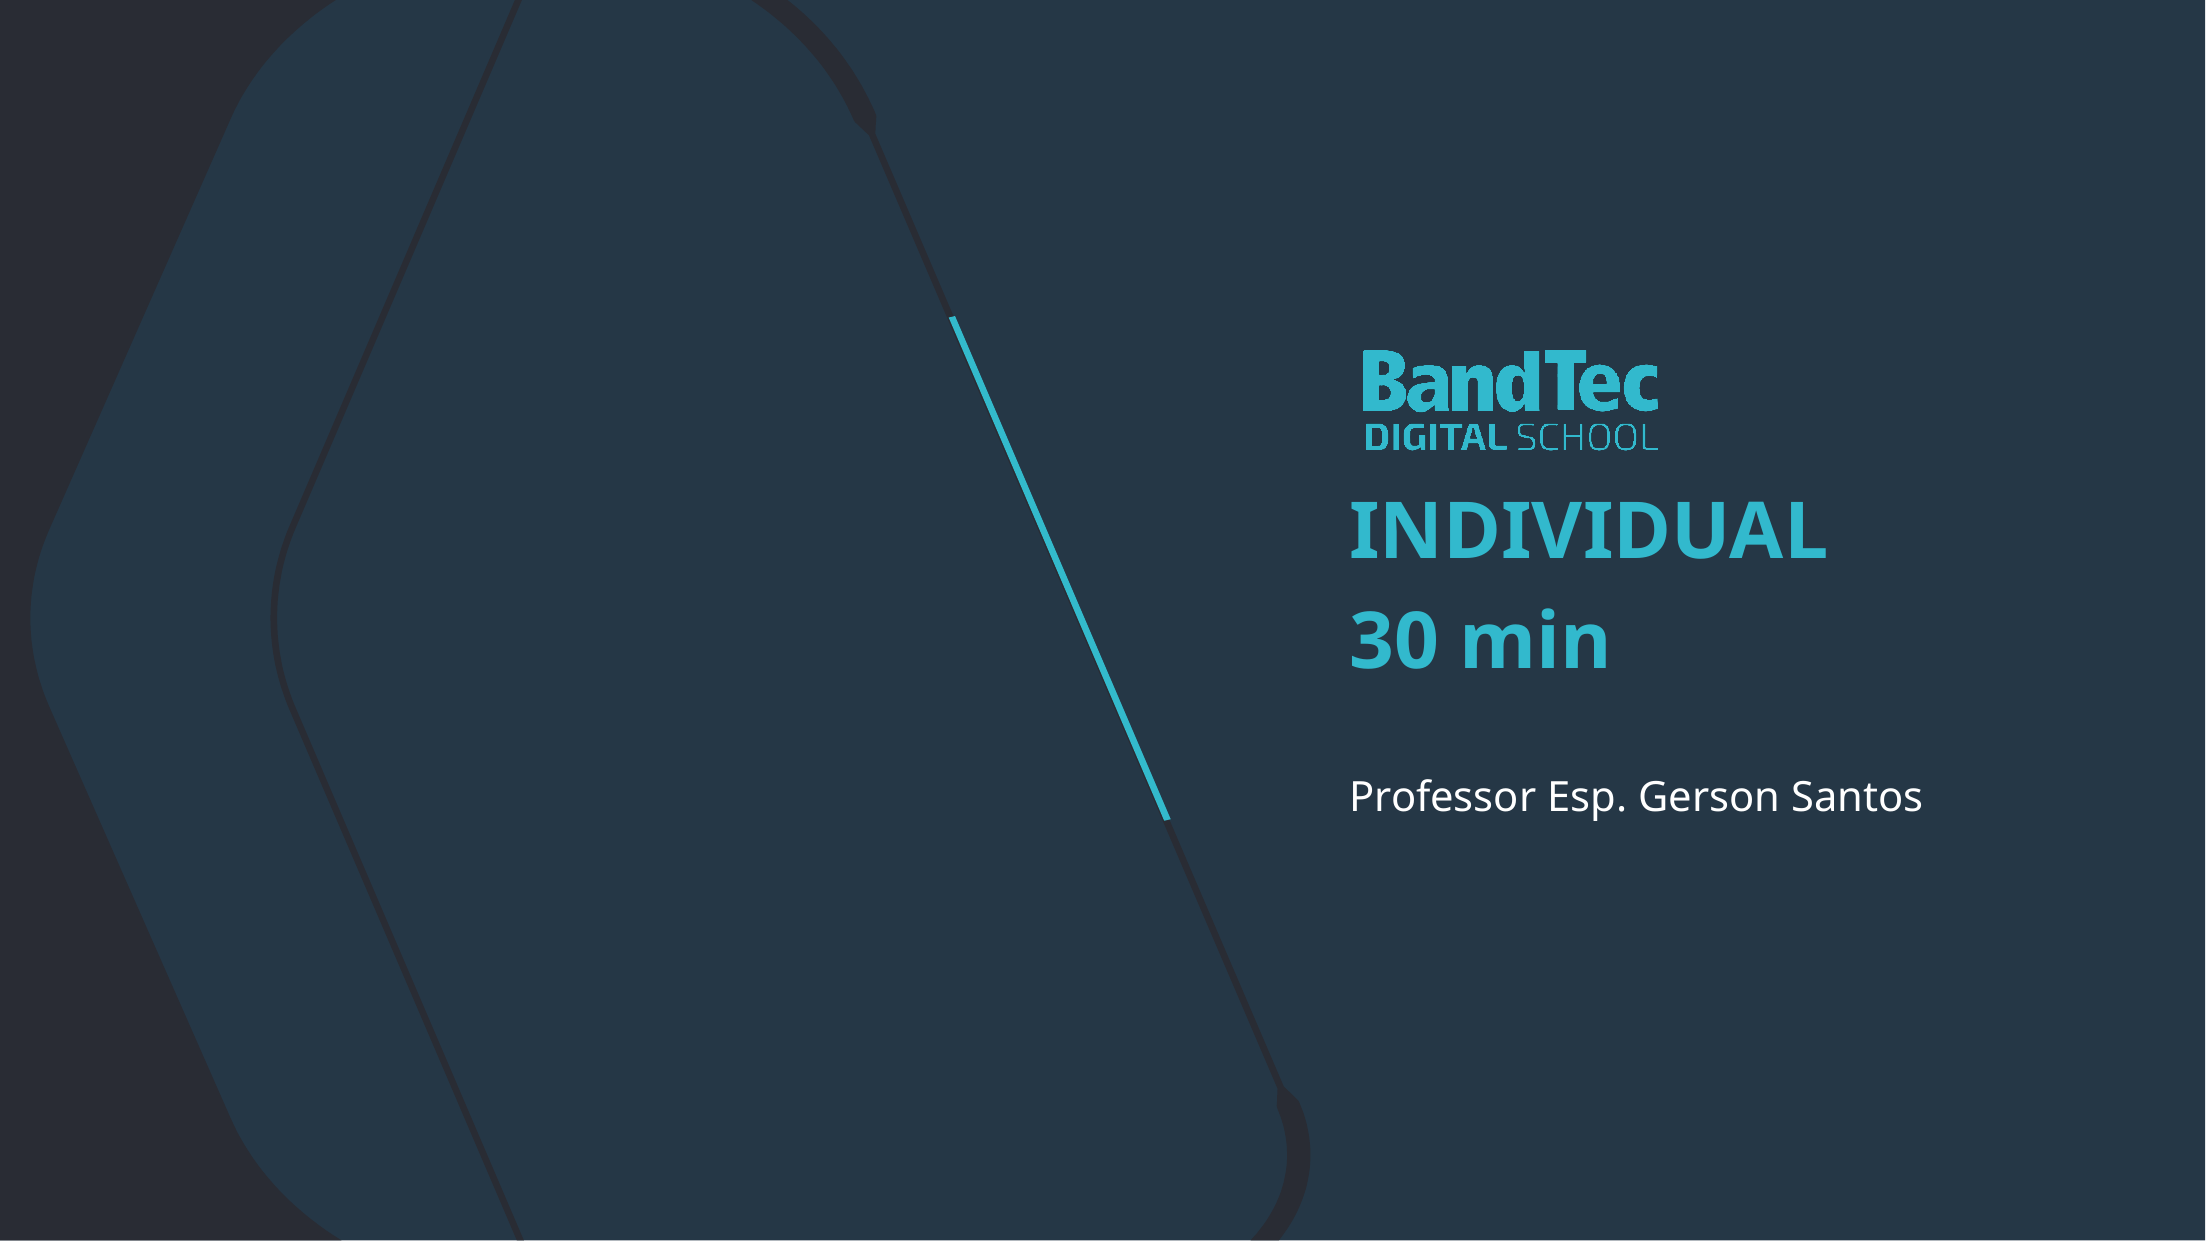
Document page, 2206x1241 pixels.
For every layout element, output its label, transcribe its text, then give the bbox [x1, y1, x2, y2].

list INDIVIDUAL 30 min [1334, 230, 2092, 691]
list Professor Esp. Gerson Santos [1334, 691, 2092, 1152]
